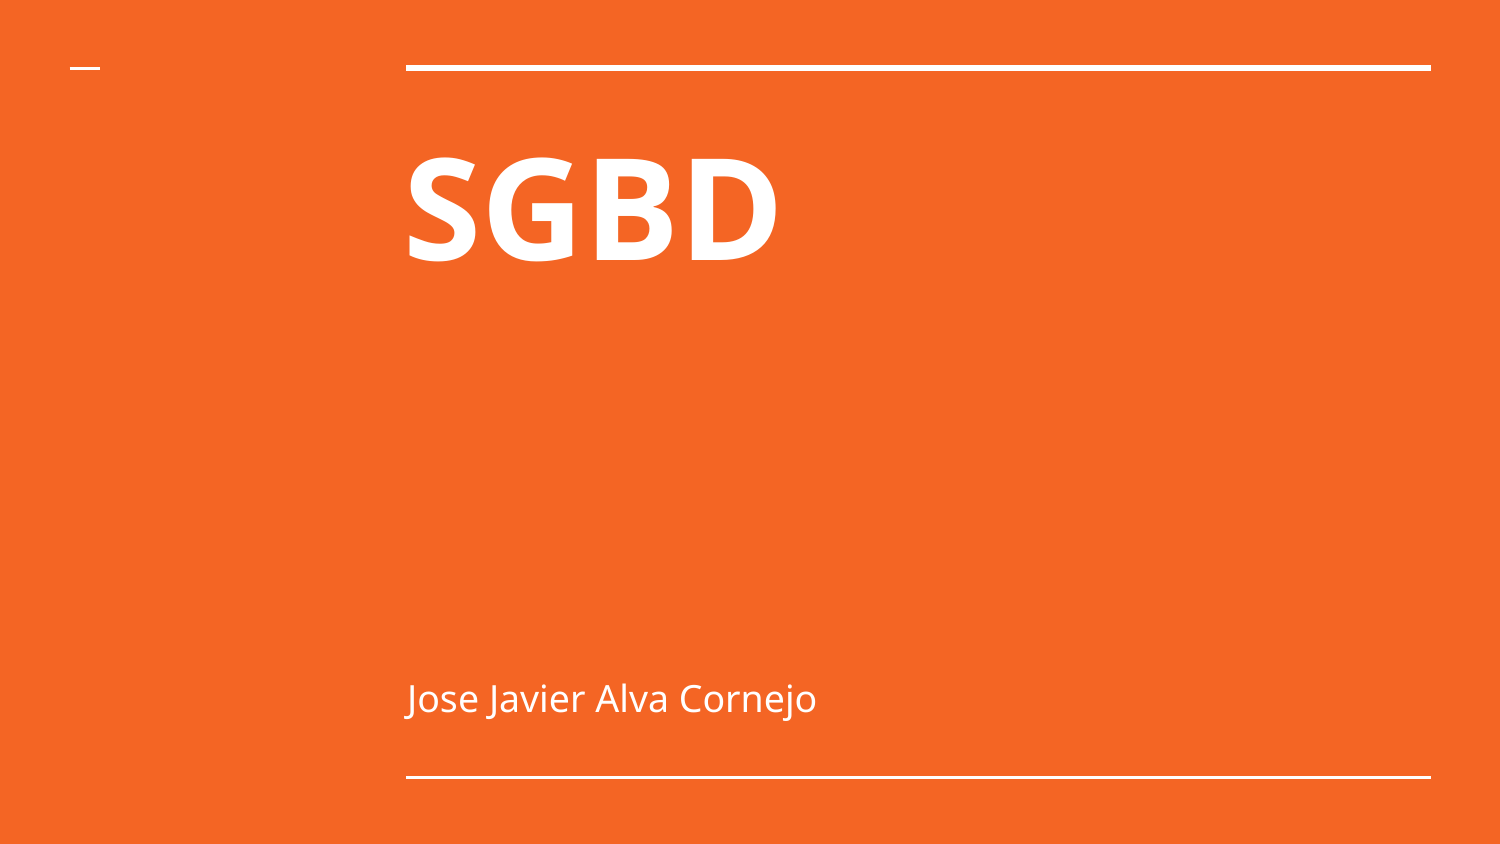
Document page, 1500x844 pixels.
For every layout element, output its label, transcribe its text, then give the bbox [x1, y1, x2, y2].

subtitle Jose Javier Alva Cornejo [392, 531, 1431, 735]
title SGBD [389, 103, 1428, 357]
